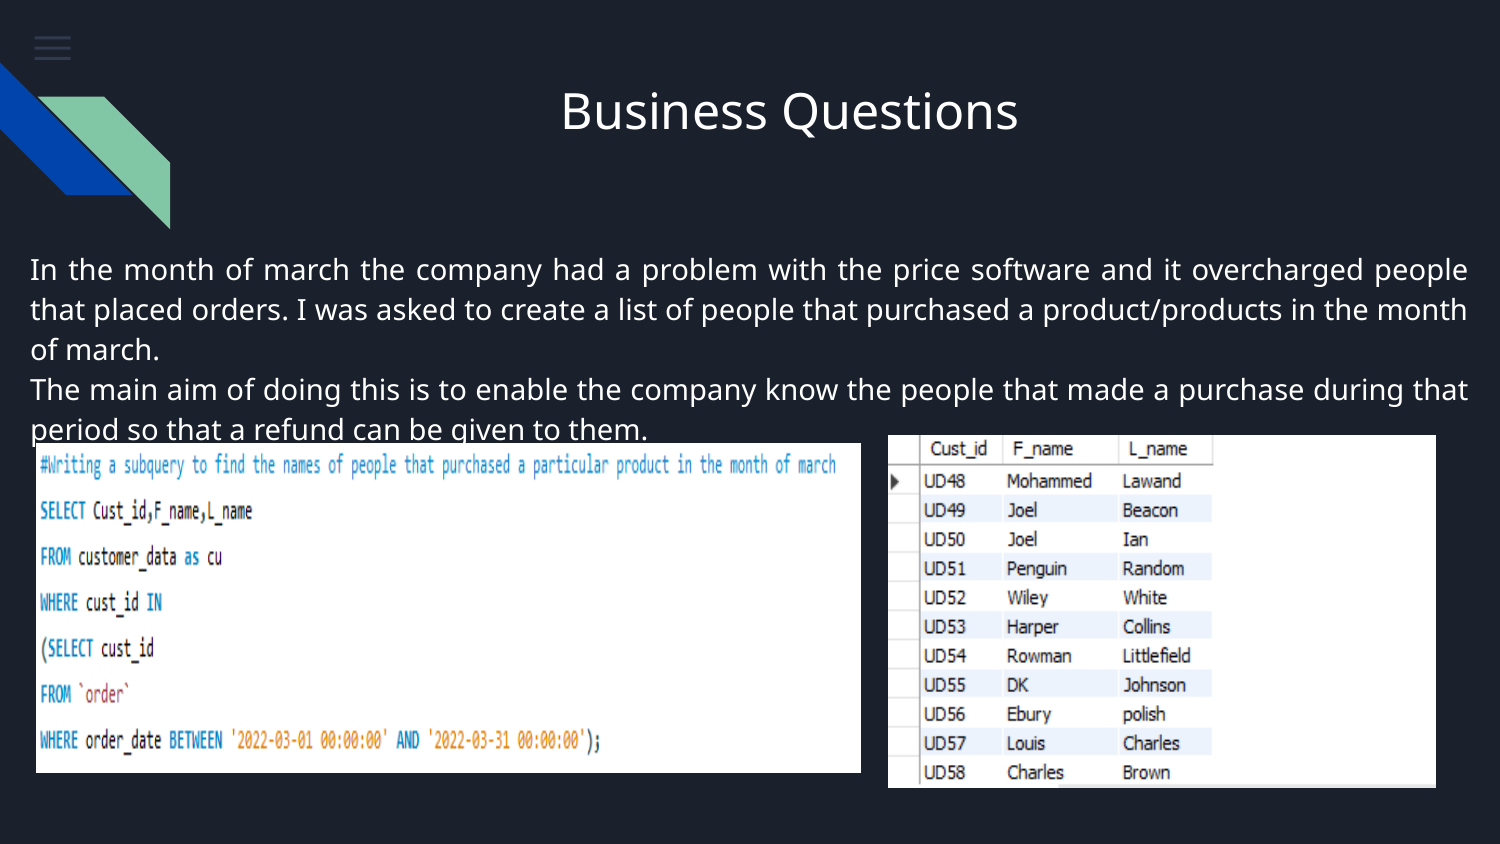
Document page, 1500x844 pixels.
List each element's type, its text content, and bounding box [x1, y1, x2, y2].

title Business Questions [212, 64, 1368, 215]
picture [888, 434, 1436, 788]
list In the month of march the company had a problem with the price software and it overcharged people that placed orders. I was asked to create a list of people that purchased a product/products in the month of march. The main aim of doing this is to enable the company know the people that made a purchase during that period so that a refund can be given to them. [14, 230, 1485, 816]
picture [36, 443, 861, 773]
